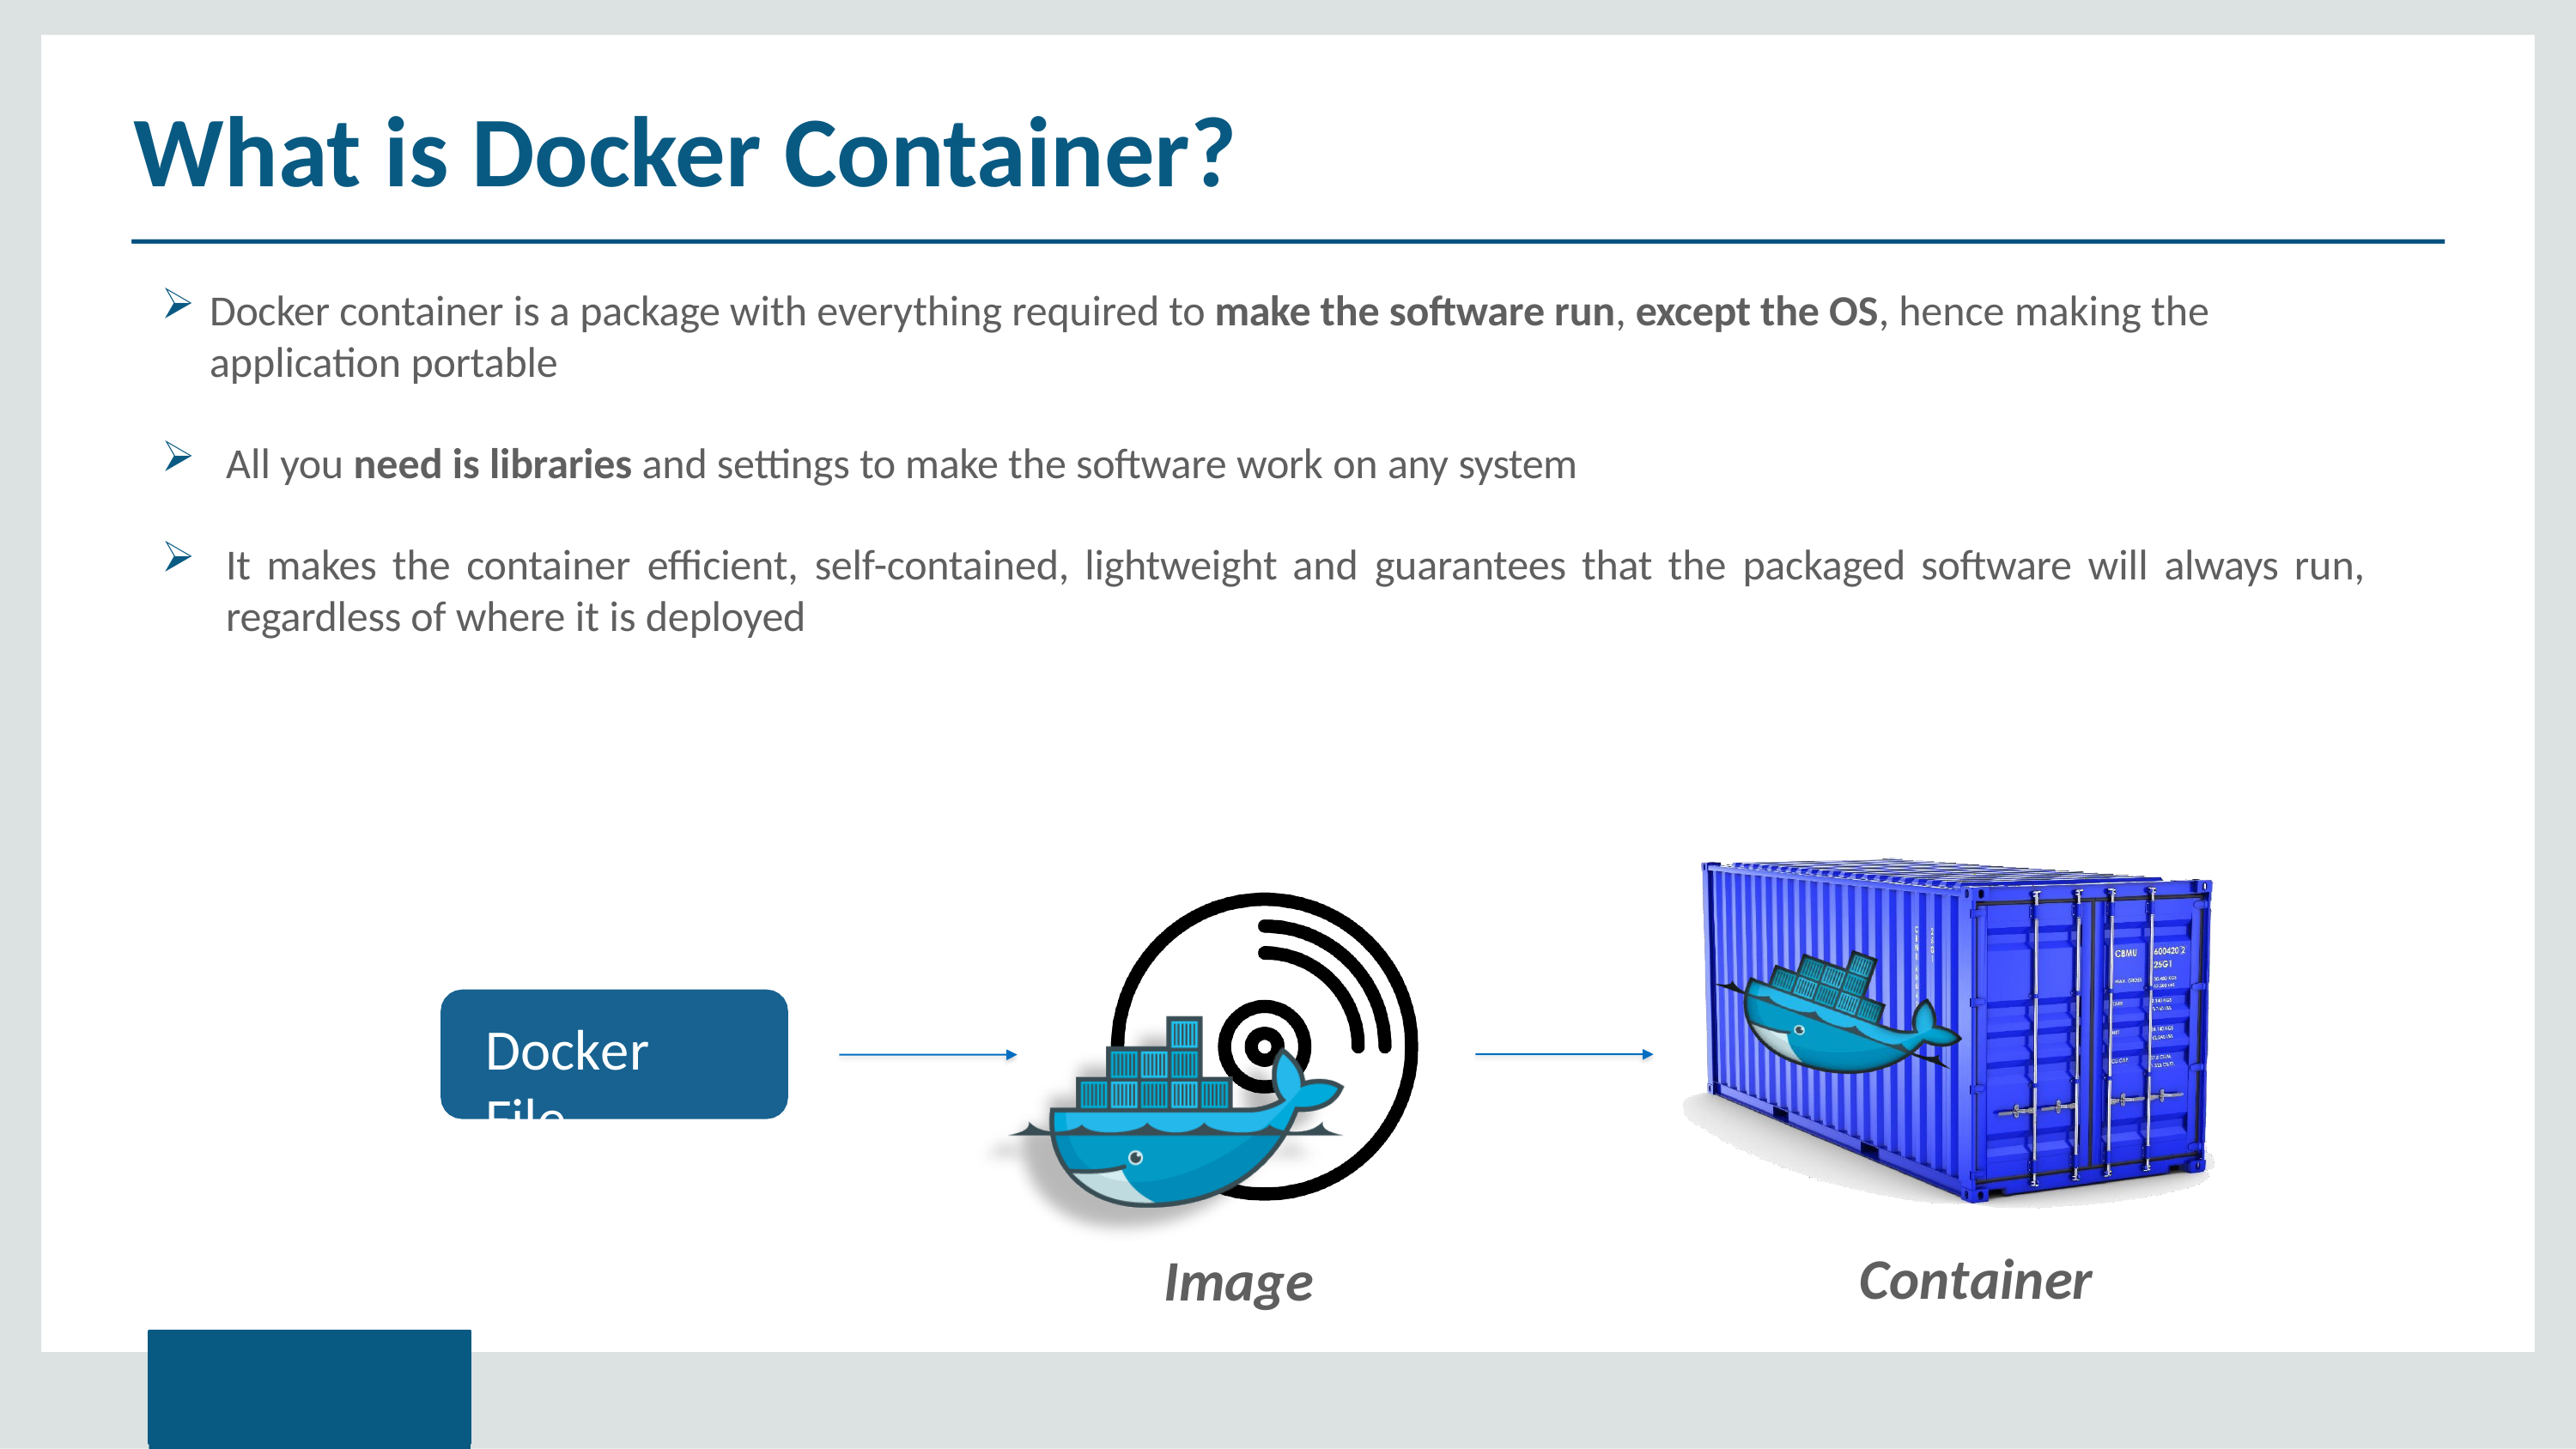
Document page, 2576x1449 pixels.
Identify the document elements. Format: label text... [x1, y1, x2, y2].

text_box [131, 239, 2445, 244]
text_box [833, 892, 1419, 1255]
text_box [1472, 812, 2276, 1244]
text_box [440, 989, 788, 1119]
title What is Docker Container? [131, 251, 1242, 329]
text_box Image [1162, 1262, 1316, 1313]
text_box Container [1857, 1251, 2093, 1380]
text_box Docker File [483, 1011, 742, 1151]
text_box Docker container is a package with everything required to make the software run, except the OS, hence making the application portable All you need is libraries and settings to make the software work on any system It makes the container efficient, self-contained, lightweight and guarantees that the packaged software will always run, regardless of where it is deployed [160, 281, 2385, 640]
title What is Docker Container? [131, 84, 1242, 239]
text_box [147, 1329, 472, 1446]
